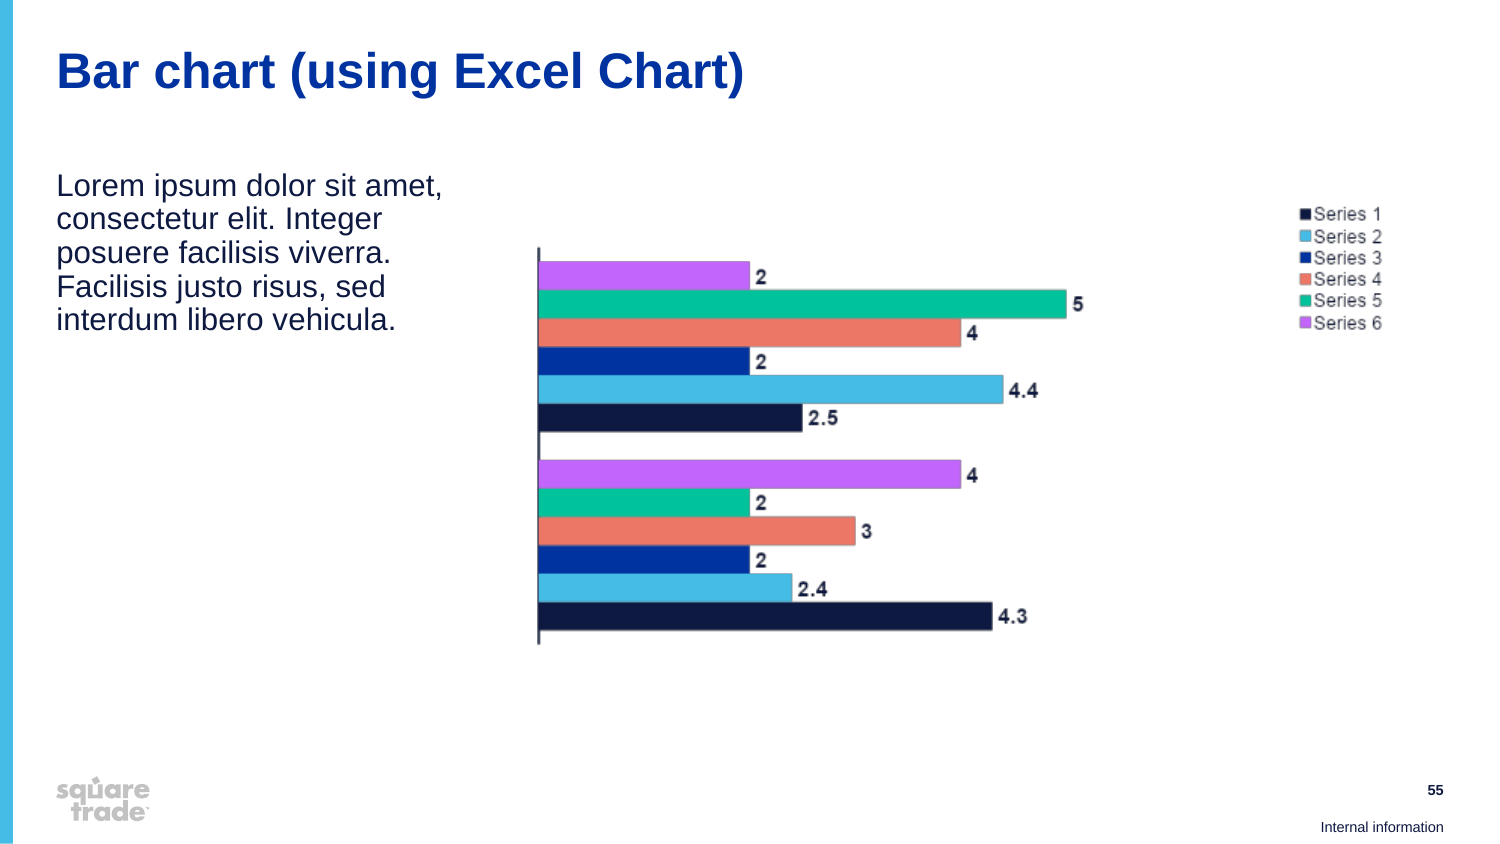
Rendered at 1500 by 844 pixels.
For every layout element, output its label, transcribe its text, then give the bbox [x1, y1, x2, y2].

title Bar chart (using Excel Chart) [56, 45, 1444, 120]
slide_number 55 [1355, 776, 1444, 804]
list Lorem ipsum dolor sit amet, consectetur elit. Integer posuere facilisis viverra. Facilisis justo risus, sed interdum libero vehicula. [56, 169, 484, 755]
picture [535, 192, 1442, 687]
